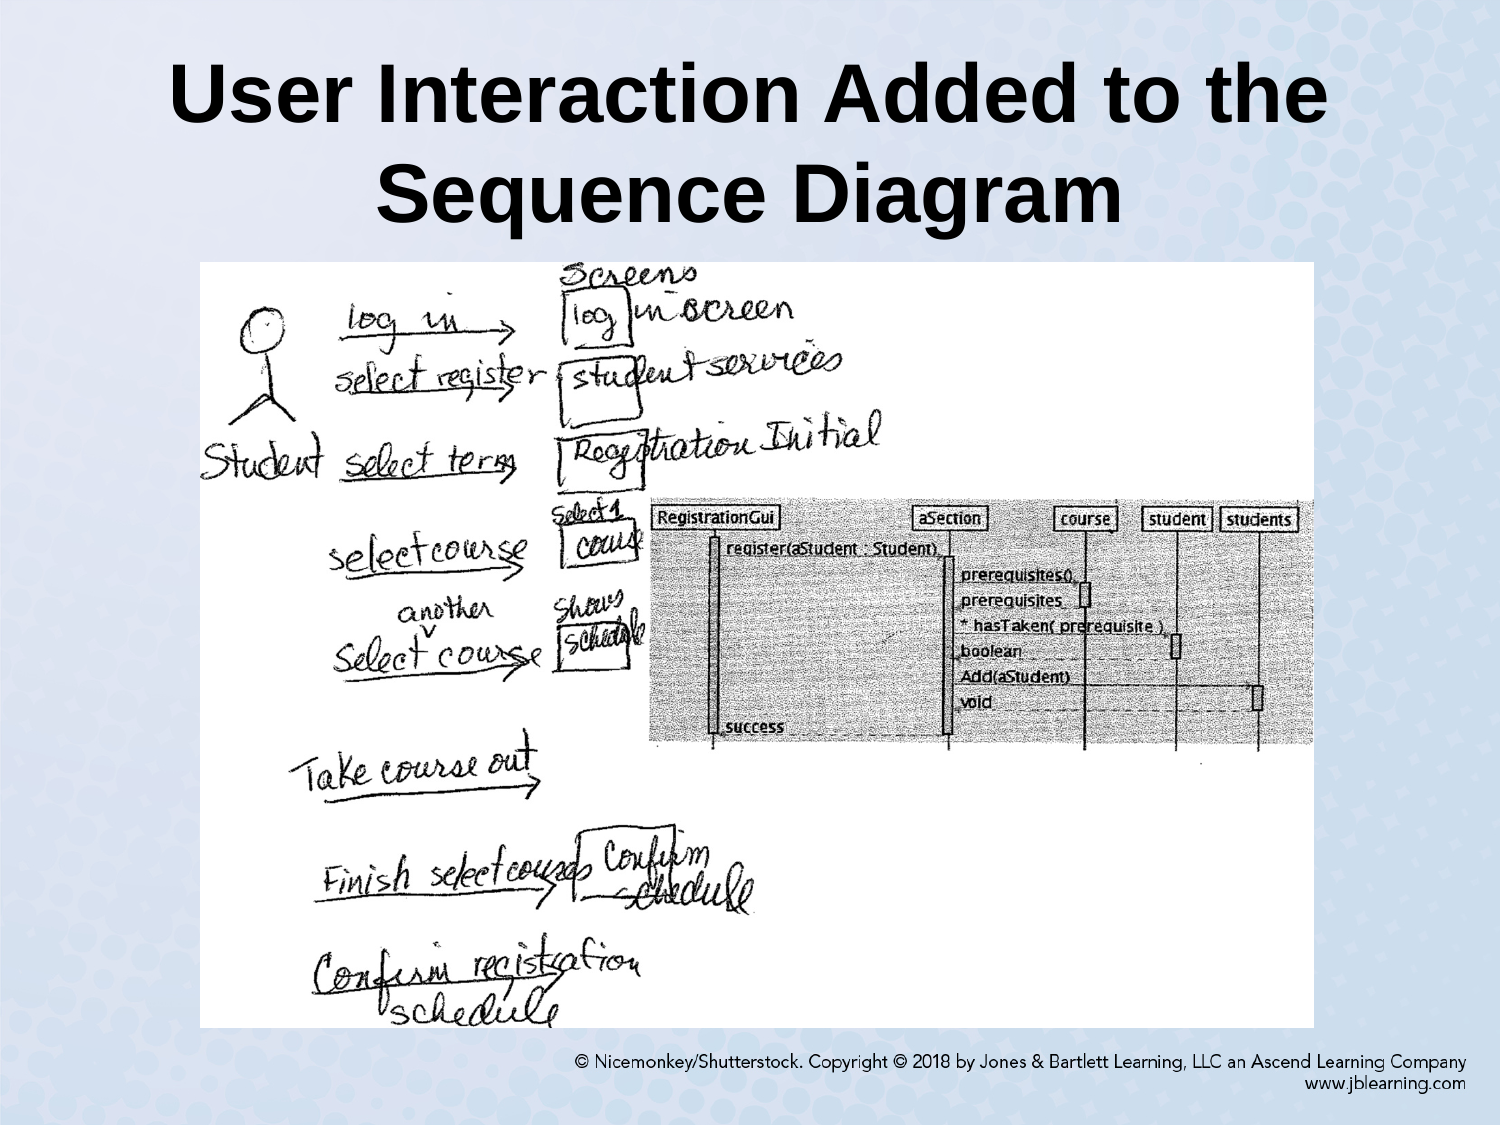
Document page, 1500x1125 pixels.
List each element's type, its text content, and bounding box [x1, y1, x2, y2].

picture [0, 0, 1500, 1125]
title User Interaction Added to the Sequence Diagram [75, 45, 1425, 233]
